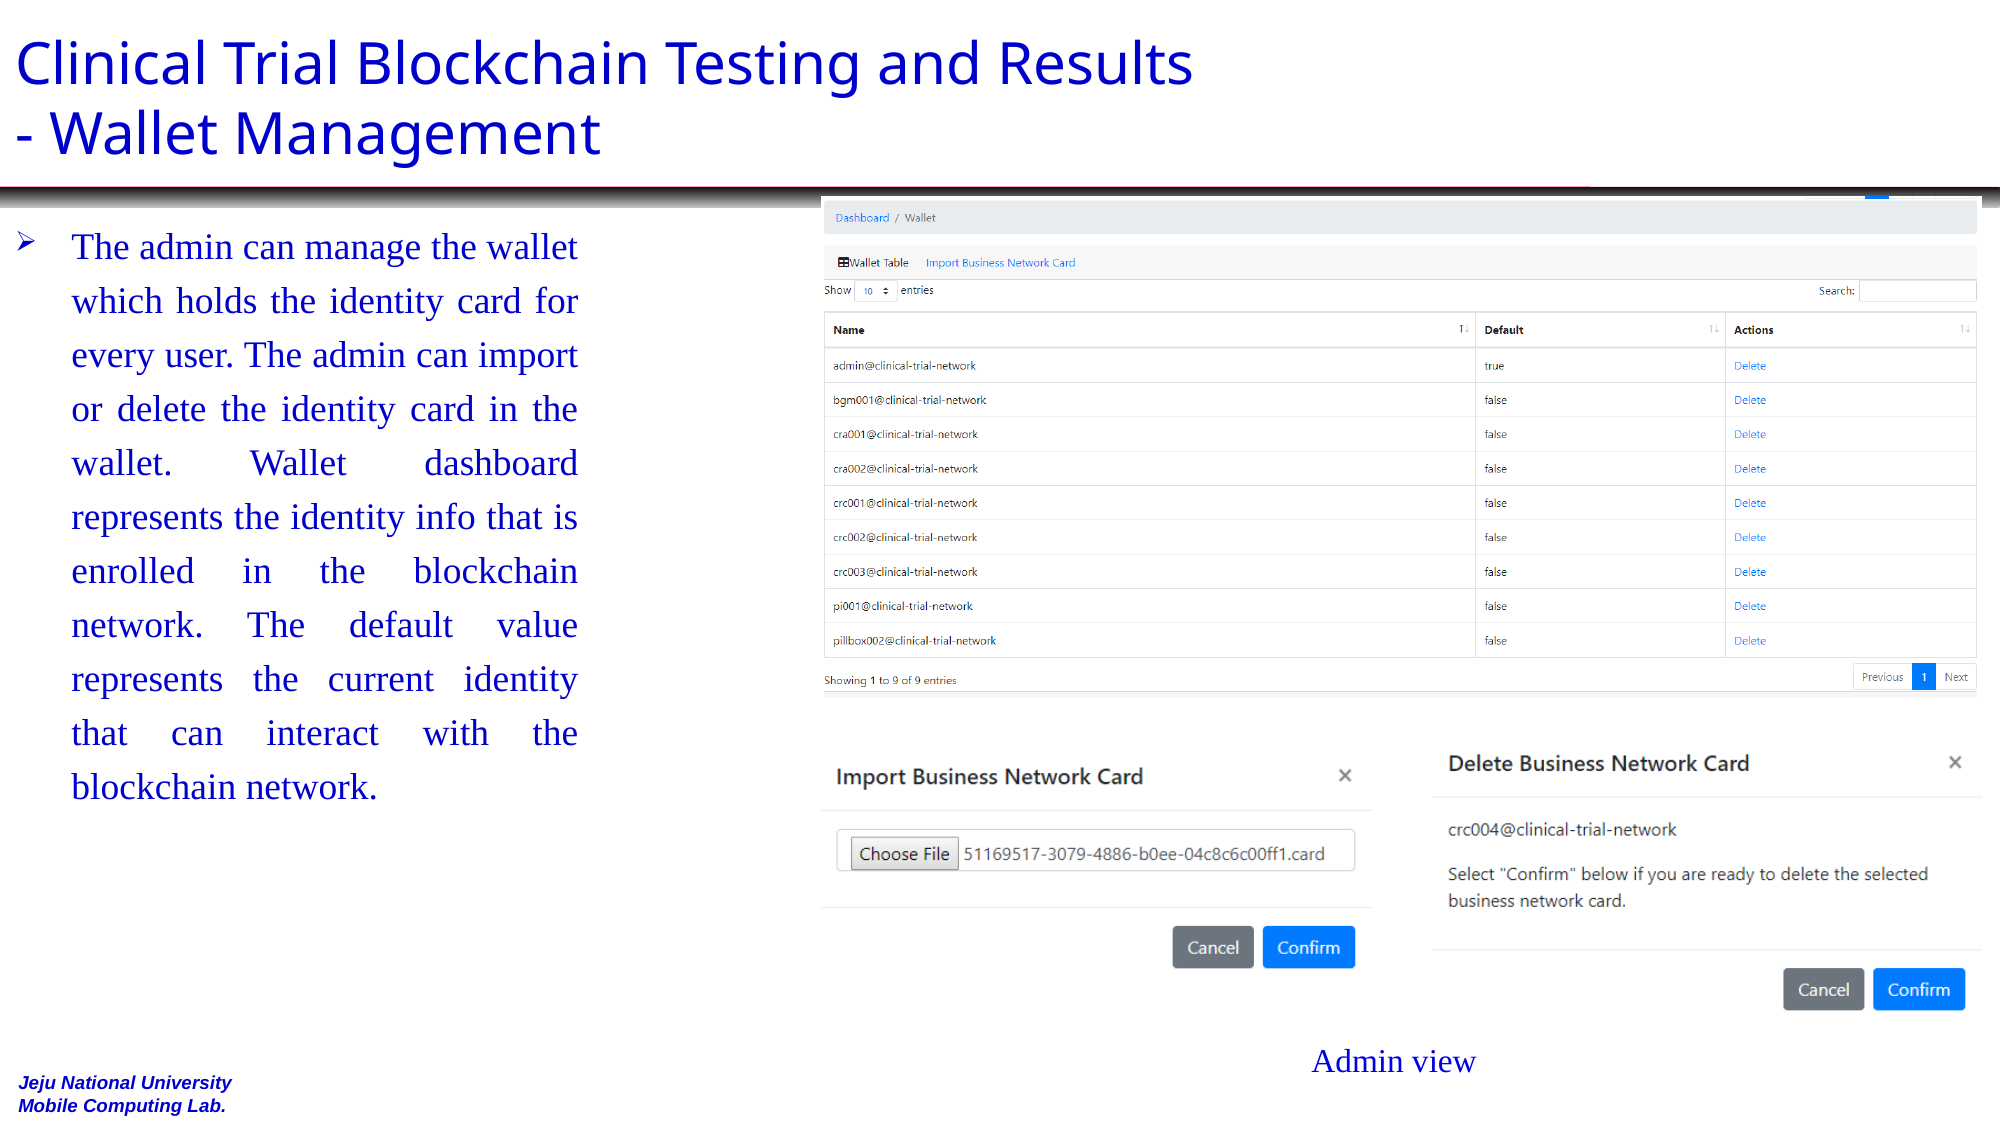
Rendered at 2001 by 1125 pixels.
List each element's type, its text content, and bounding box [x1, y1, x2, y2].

text_box Admin view [1296, 1031, 1507, 1087]
list The admin can manage the wallet which holds the identity card for every user. The admin can import or delete the identity card in the wallet. Wallet dashboard represents the identity info that is enrolled in the blockchain network. The default value represents the current identity that can interact with the blockchain network. [0, 205, 595, 920]
picture [821, 196, 1982, 698]
picture [821, 743, 1372, 984]
title Clinical Trial Blockchain Testing and Results - Wallet Management [0, 18, 2000, 185]
picture [1431, 731, 1982, 1026]
